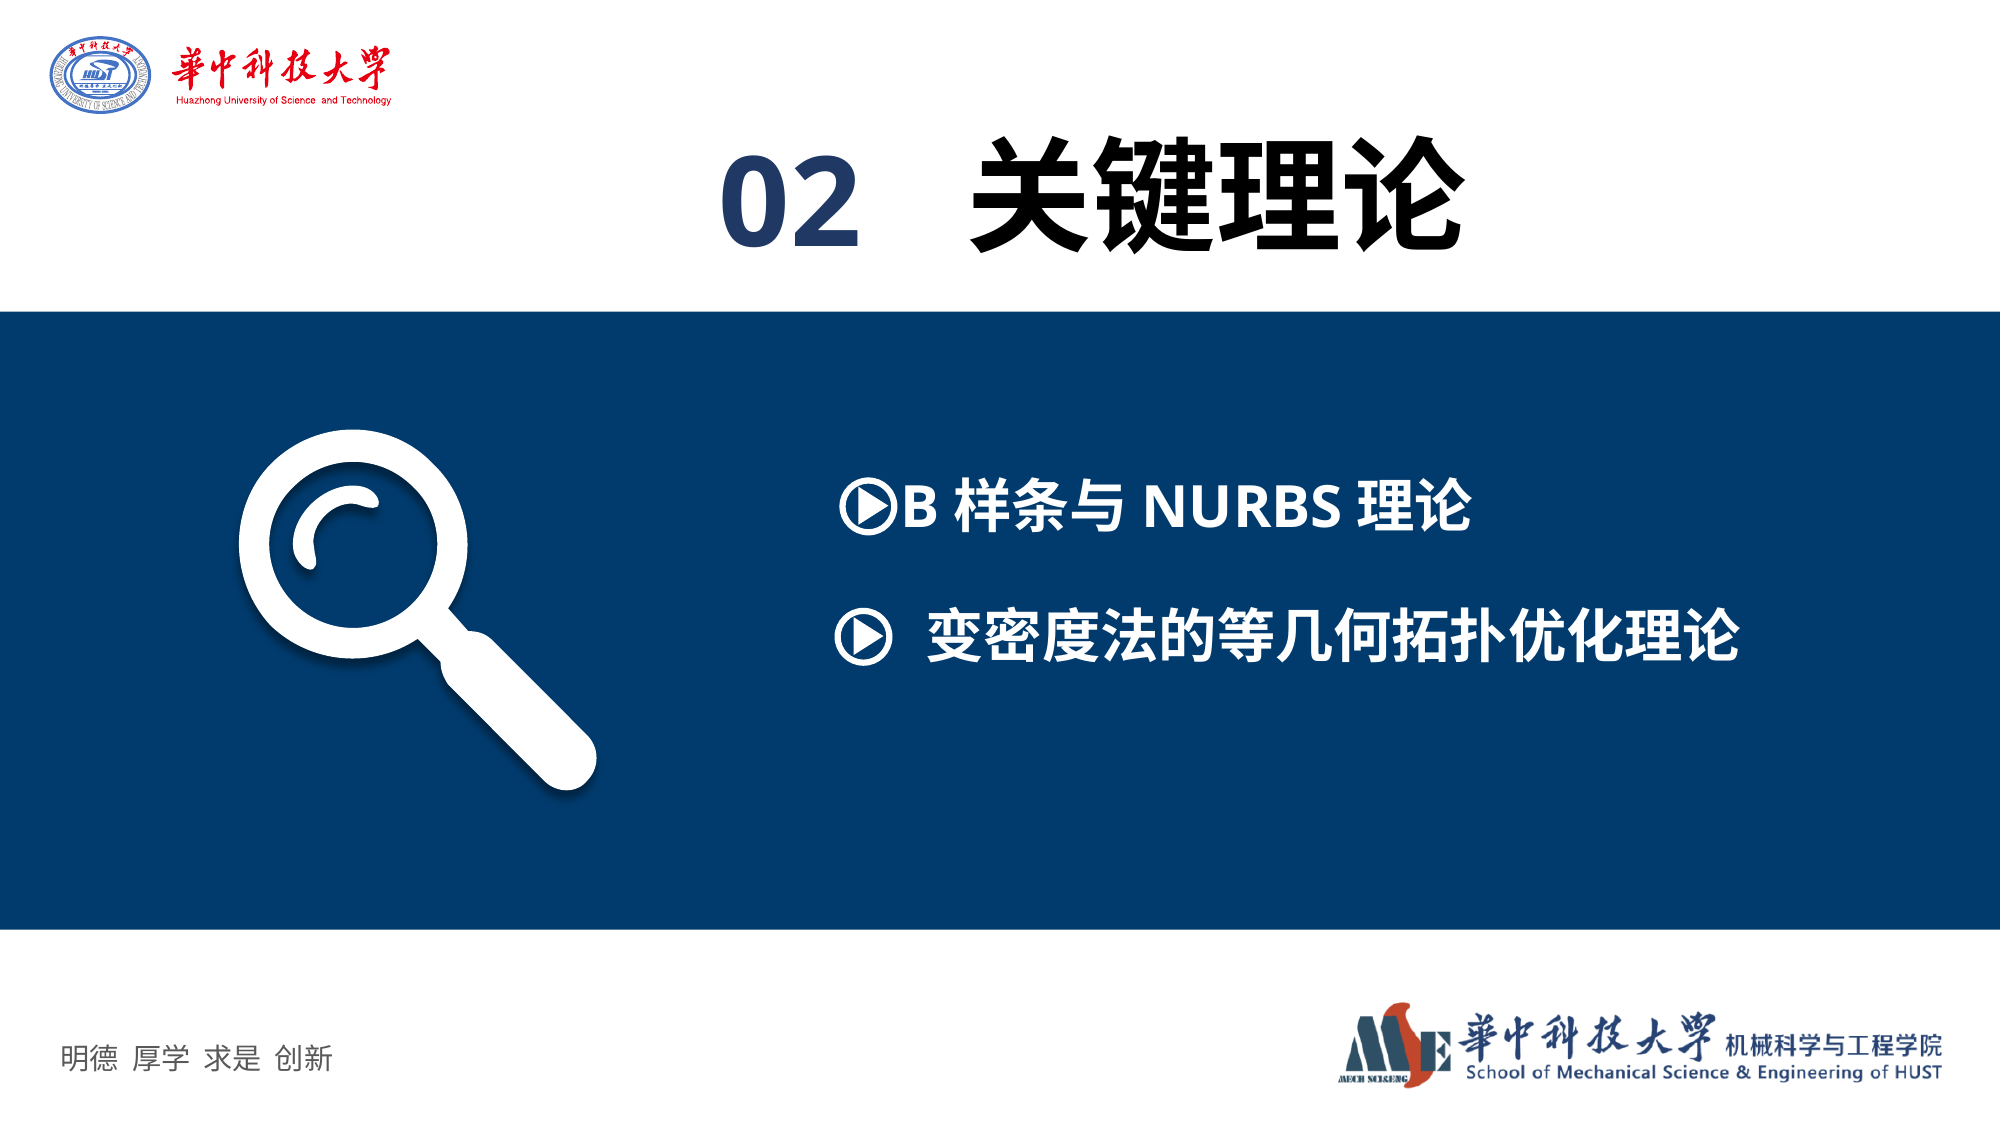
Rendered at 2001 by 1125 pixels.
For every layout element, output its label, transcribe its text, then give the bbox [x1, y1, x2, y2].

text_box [51, 37, 392, 113]
text_box [0, 311, 2000, 931]
text_box 02 [703, 113, 877, 279]
picture [1336, 992, 1942, 1098]
text_box 关键理论 [952, 110, 1557, 276]
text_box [834, 592, 1762, 678]
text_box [839, 461, 1463, 548]
text_box 明德 厚学 求是 创新 [45, 1033, 363, 1083]
text_box [238, 429, 597, 791]
